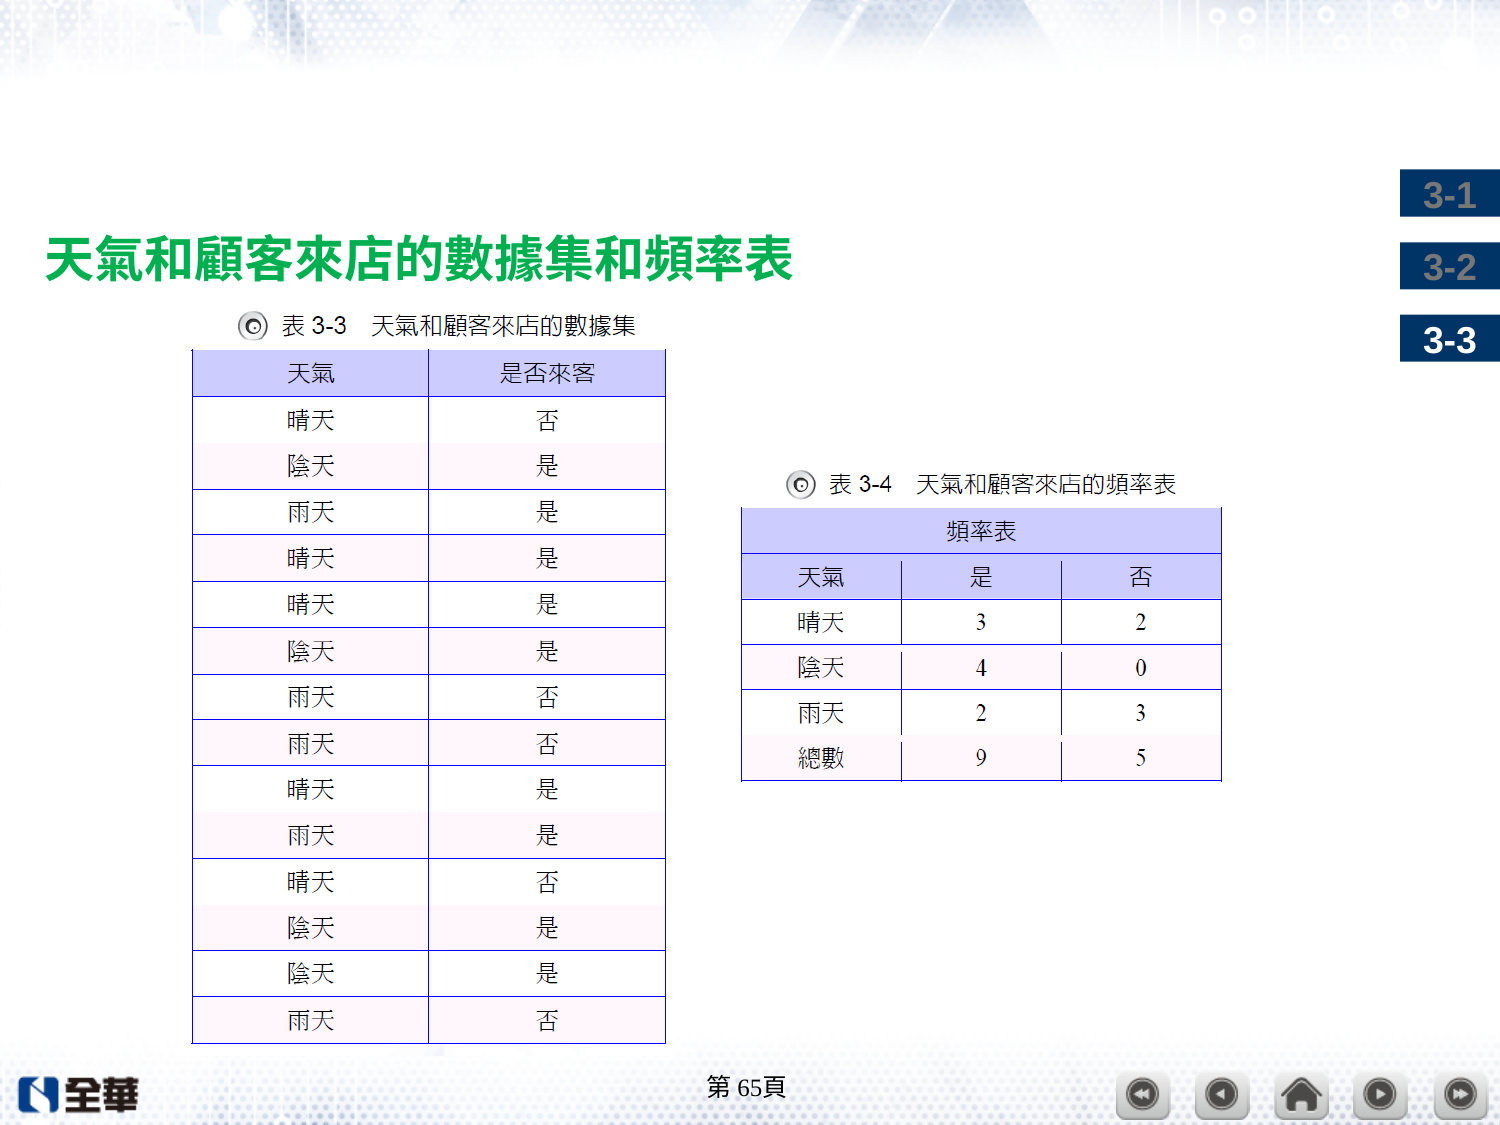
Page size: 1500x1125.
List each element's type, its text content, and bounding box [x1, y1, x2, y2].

picture [0, 0, 1500, 1125]
list 天氣和顧客來店的數據集和頻率表 [29, 219, 1386, 1048]
